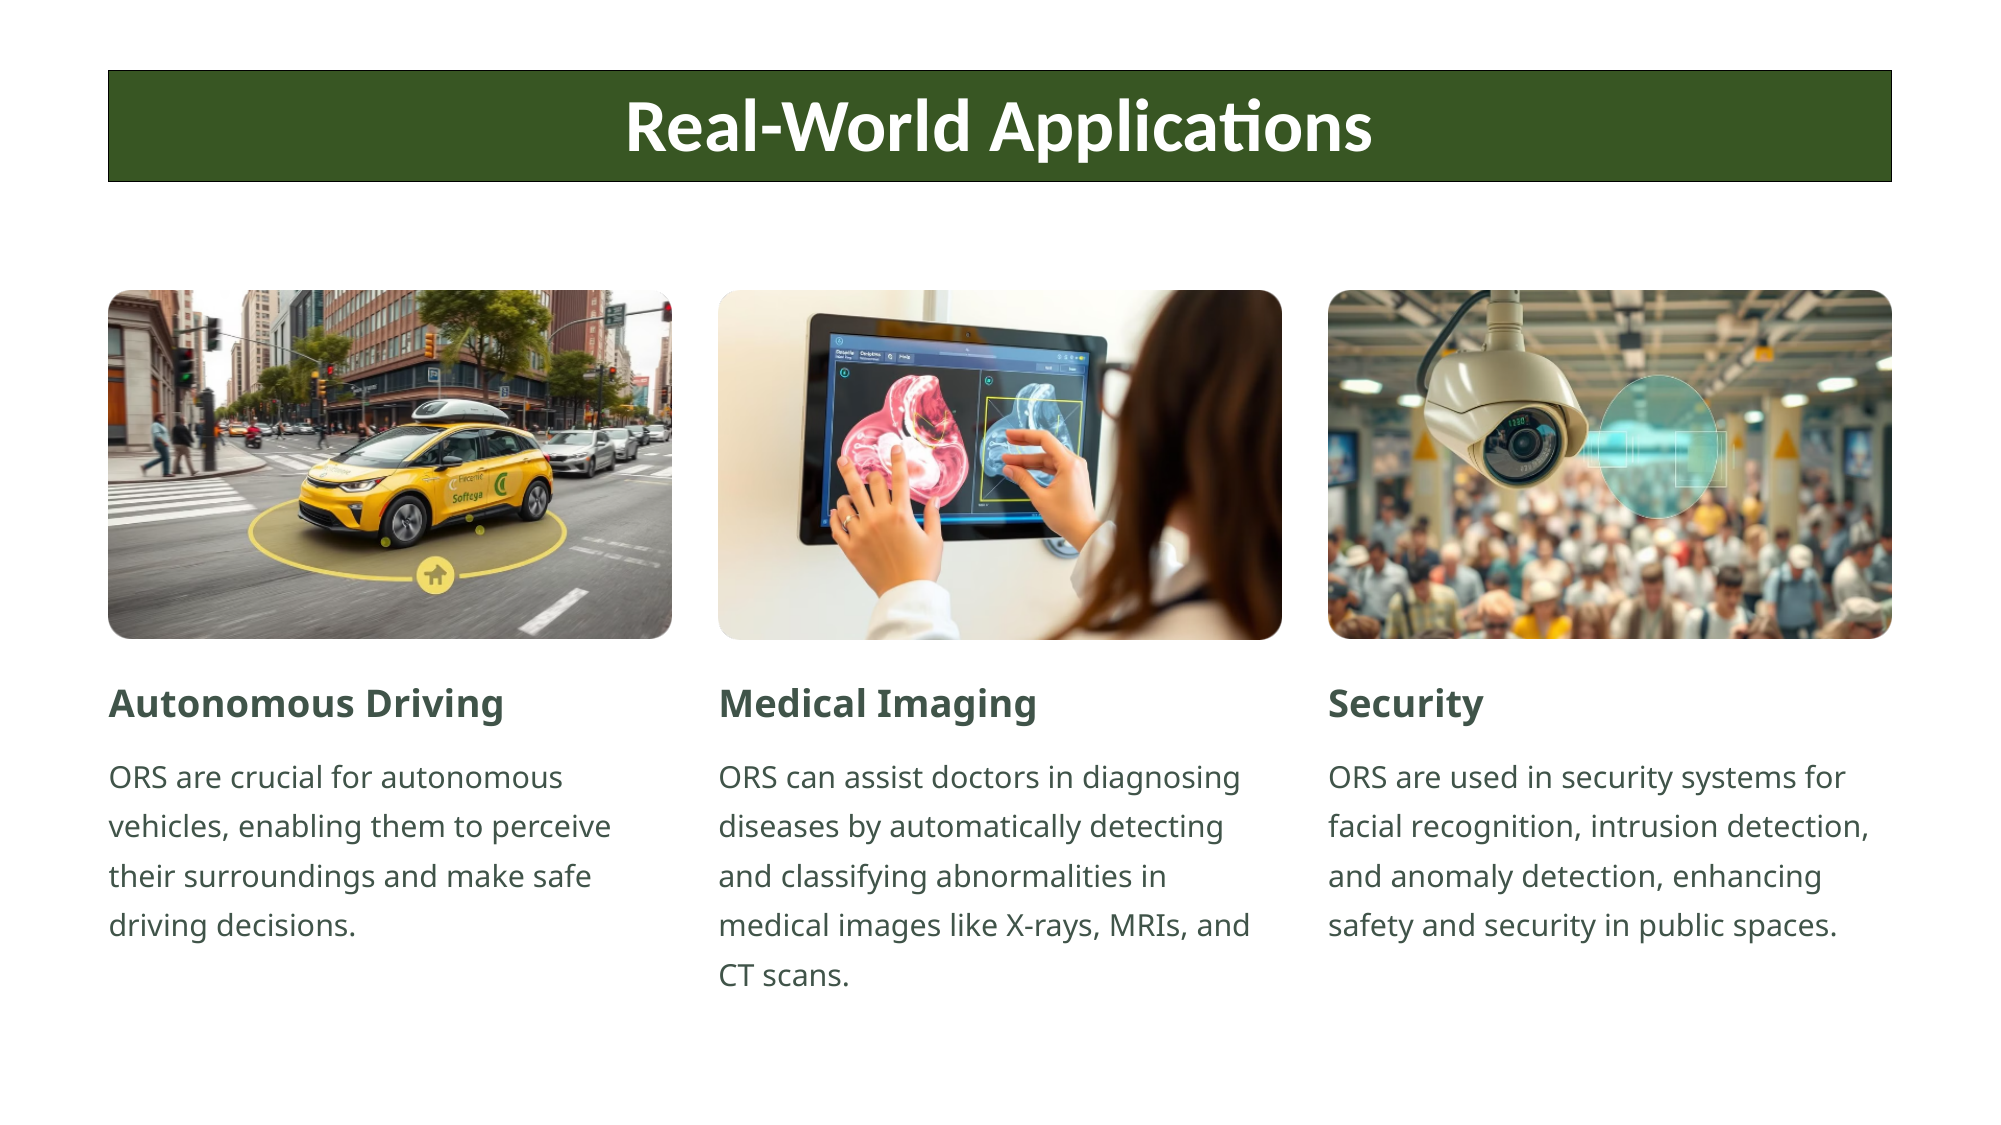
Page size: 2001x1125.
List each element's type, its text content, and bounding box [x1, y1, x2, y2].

text_box ORS are crucial for autonomous vehicles, enabling them to perceive their surroundings and make safe driving decisions. [108, 744, 672, 944]
picture [108, 290, 672, 640]
text_box Autonomous Driving [108, 677, 521, 727]
text_box Security [1328, 677, 1716, 727]
picture [1328, 290, 1892, 640]
text_box Real-World Applications [108, 70, 1892, 182]
text_box ORS can assist doctors in diagnosing diseases by automatically detecting and classifying abnormalities in medical images like X-rays, MRIs, and CT scans. [718, 744, 1282, 993]
picture [718, 290, 1282, 640]
text_box Medical Imaging [718, 677, 1106, 727]
text_box ORS are used in security systems for facial recognition, intrusion detection, and anomaly detection, enhancing safety and security in public spaces. [1328, 744, 1892, 993]
